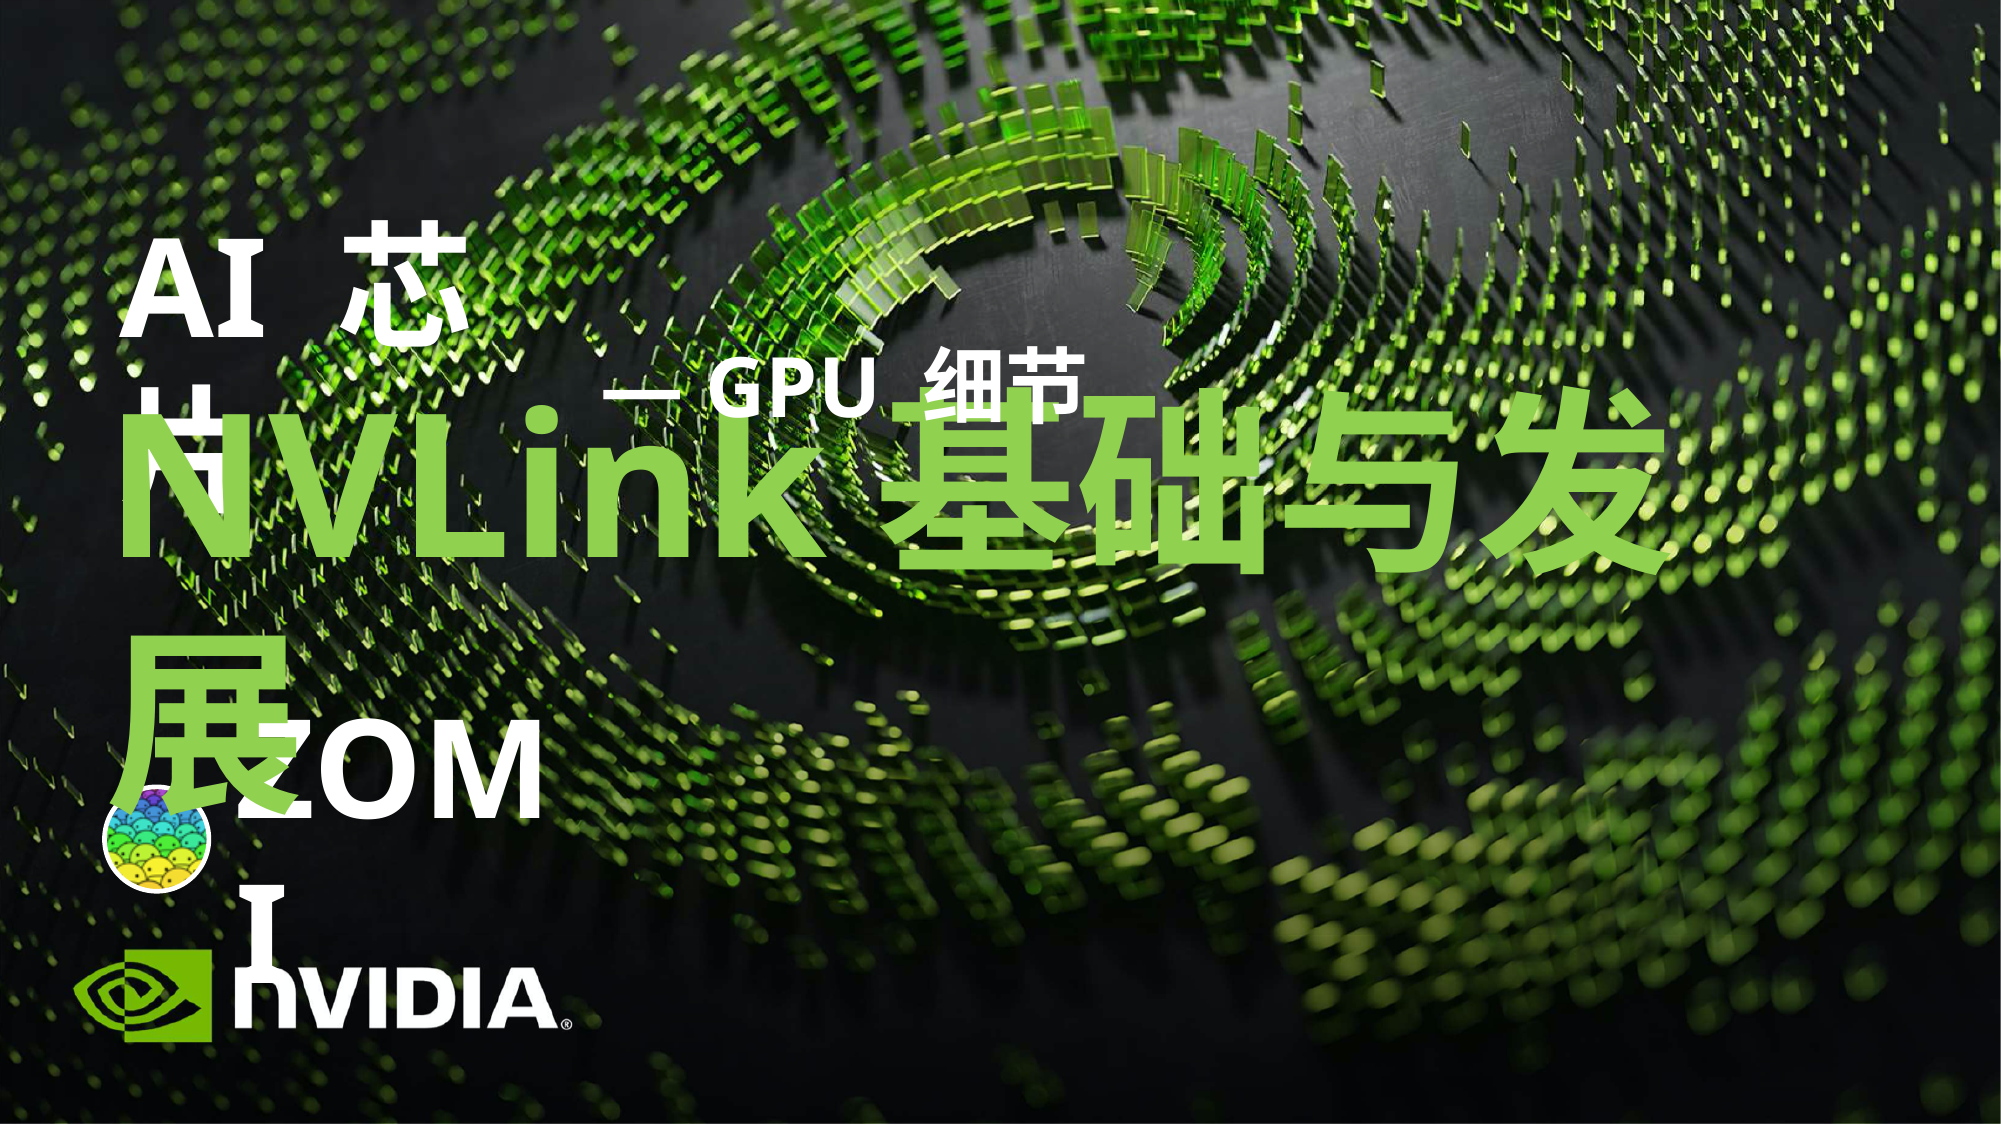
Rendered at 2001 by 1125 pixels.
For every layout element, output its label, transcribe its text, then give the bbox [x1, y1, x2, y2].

text_box — GPU 细节 [585, 326, 1104, 442]
title AI 芯片 [104, 286, 620, 443]
subtitle ZOMI [220, 786, 568, 905]
picture [0, 0, 2001, 1124]
text_box NVLink基础与发展 [90, 444, 1792, 752]
